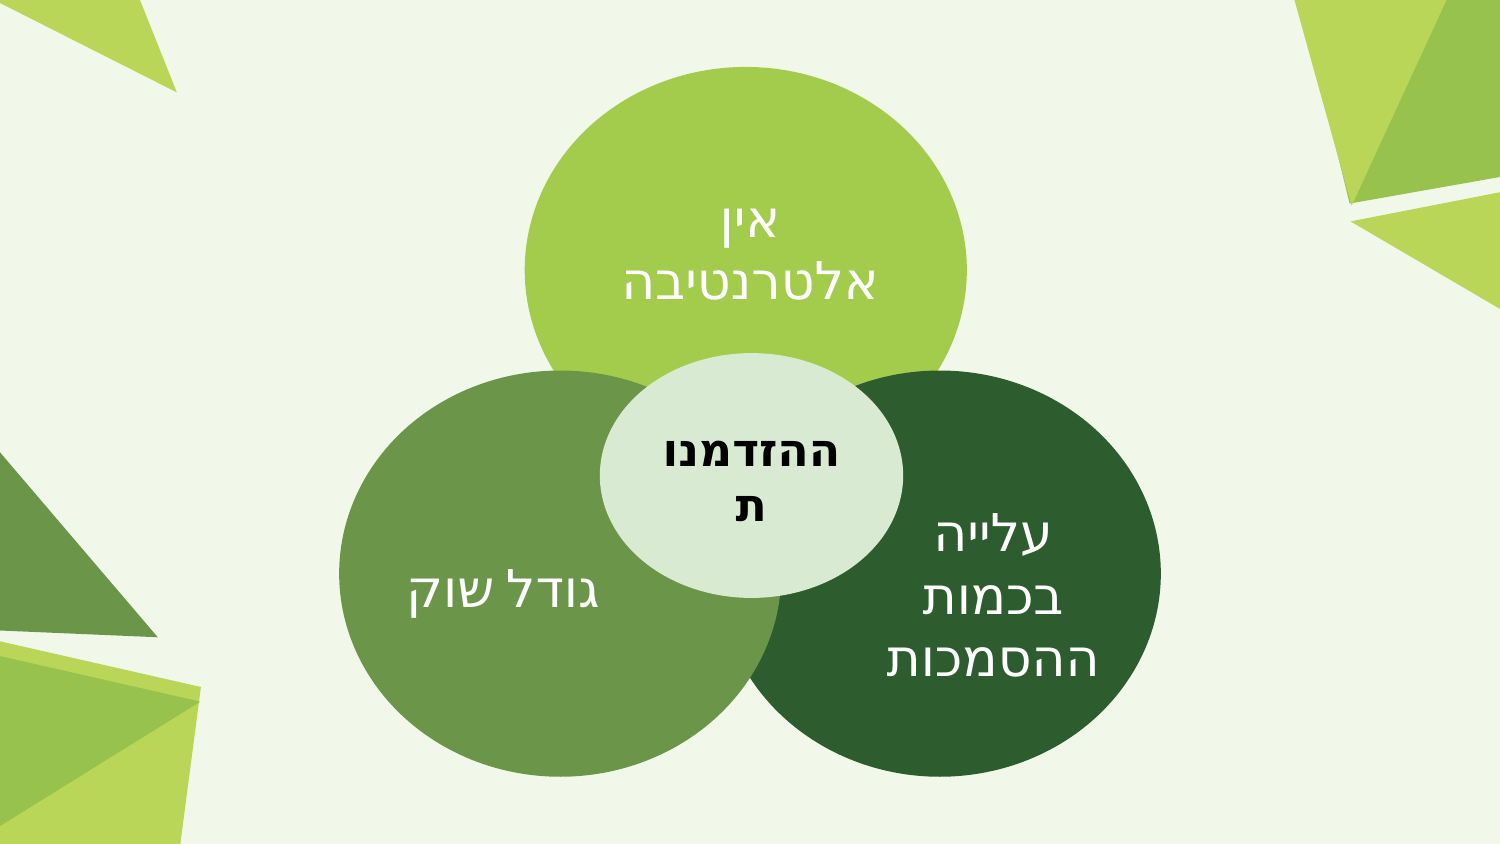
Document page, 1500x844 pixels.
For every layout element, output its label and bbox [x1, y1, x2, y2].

text_box [782, 370, 1162, 777]
text_box [338, 370, 782, 777]
text_box [524, 66, 968, 368]
